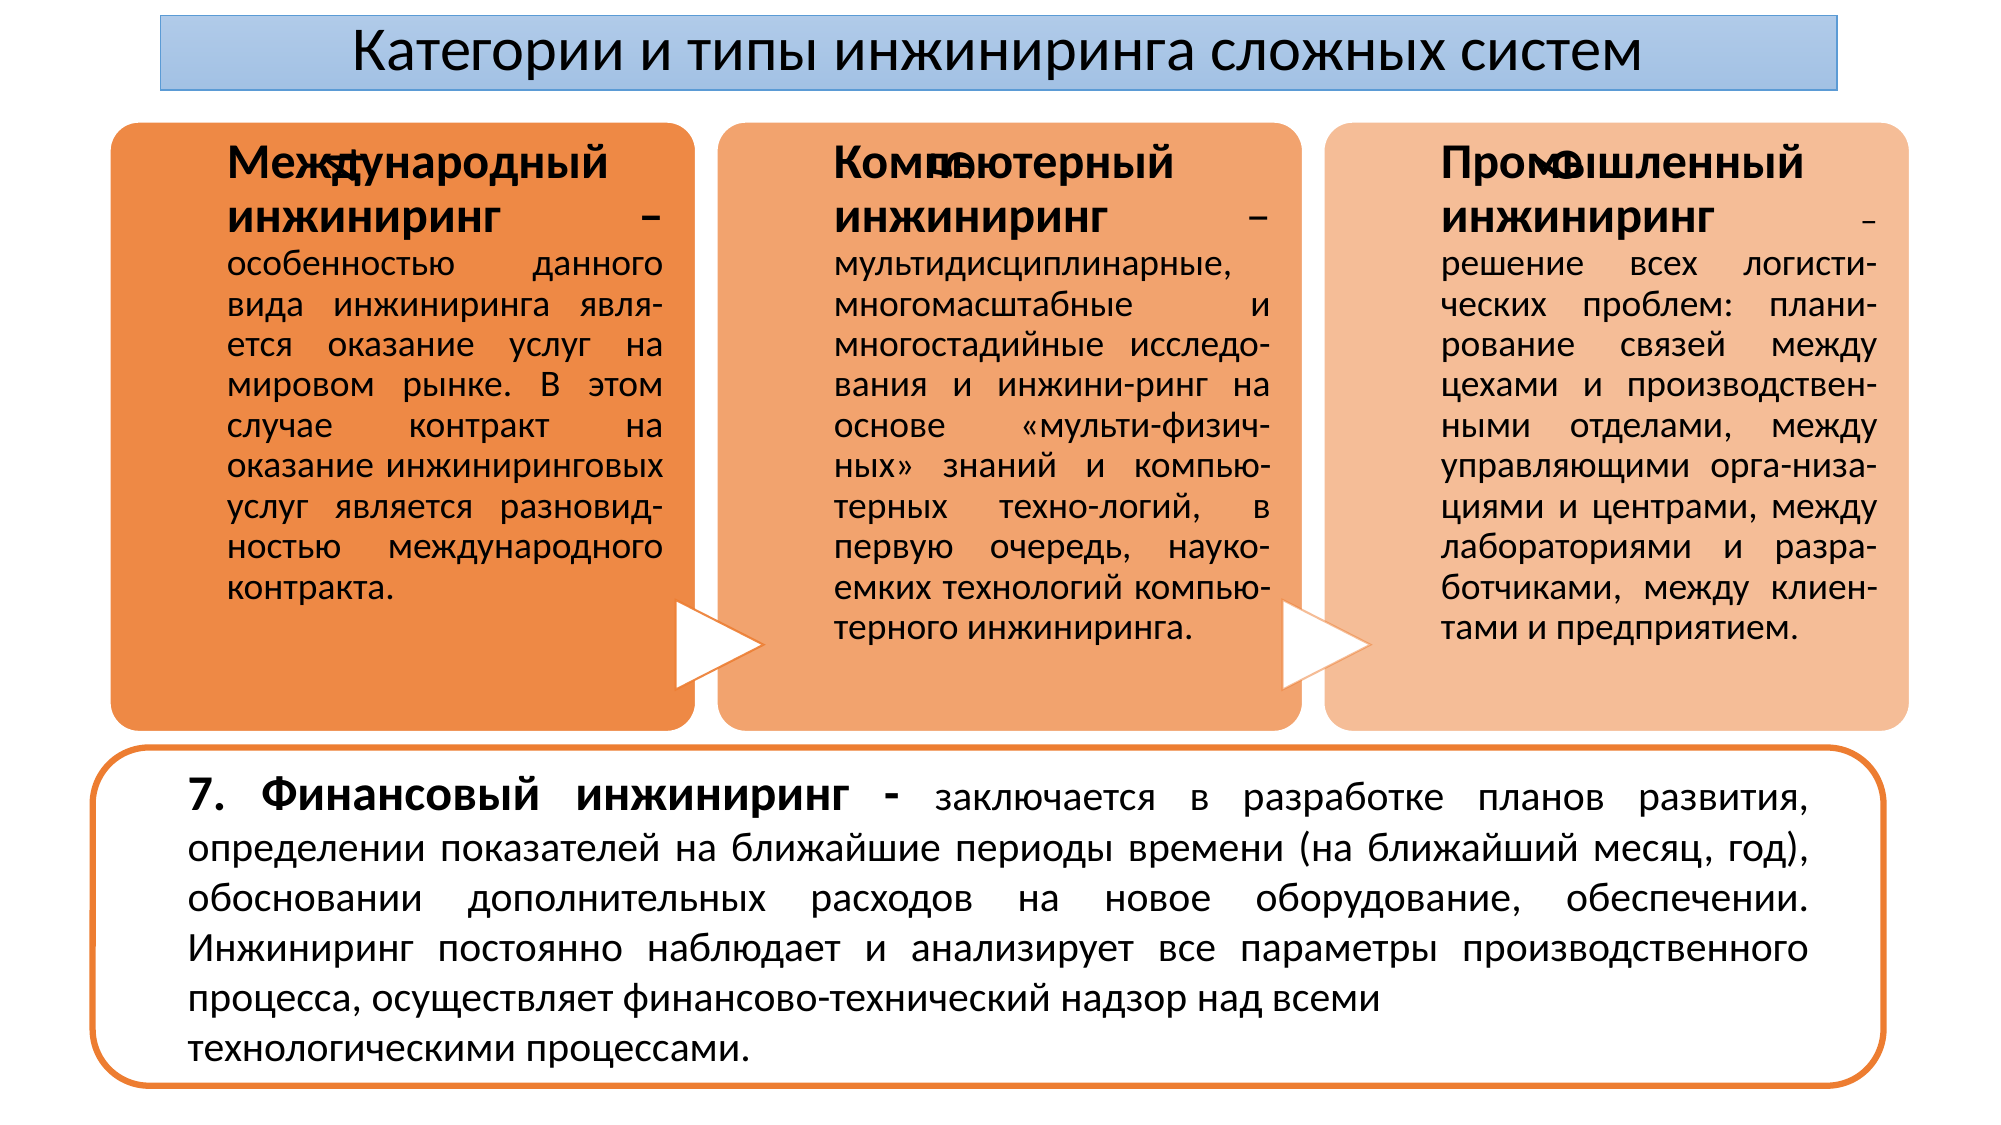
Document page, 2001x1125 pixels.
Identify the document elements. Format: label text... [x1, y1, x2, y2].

text_box 7. Финансовый инжиниринг - заключается в разработке планов развития, определении показателей на ближайшие периоды времени (на ближайший месяц, год), обосновании дополнительных расходов на новое оборудование, обеспечении. Инжиниринг постоянно наблюдает и анализирует все параметры производственного процесса, осуществляет финансово-технический надзор над всеми технологическими процессами. [172, 752, 1825, 1078]
text_box Категории и типы инжиниринга сложных систем [160, 15, 1838, 91]
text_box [109, 121, 1911, 732]
text_box [91, 746, 1885, 1087]
